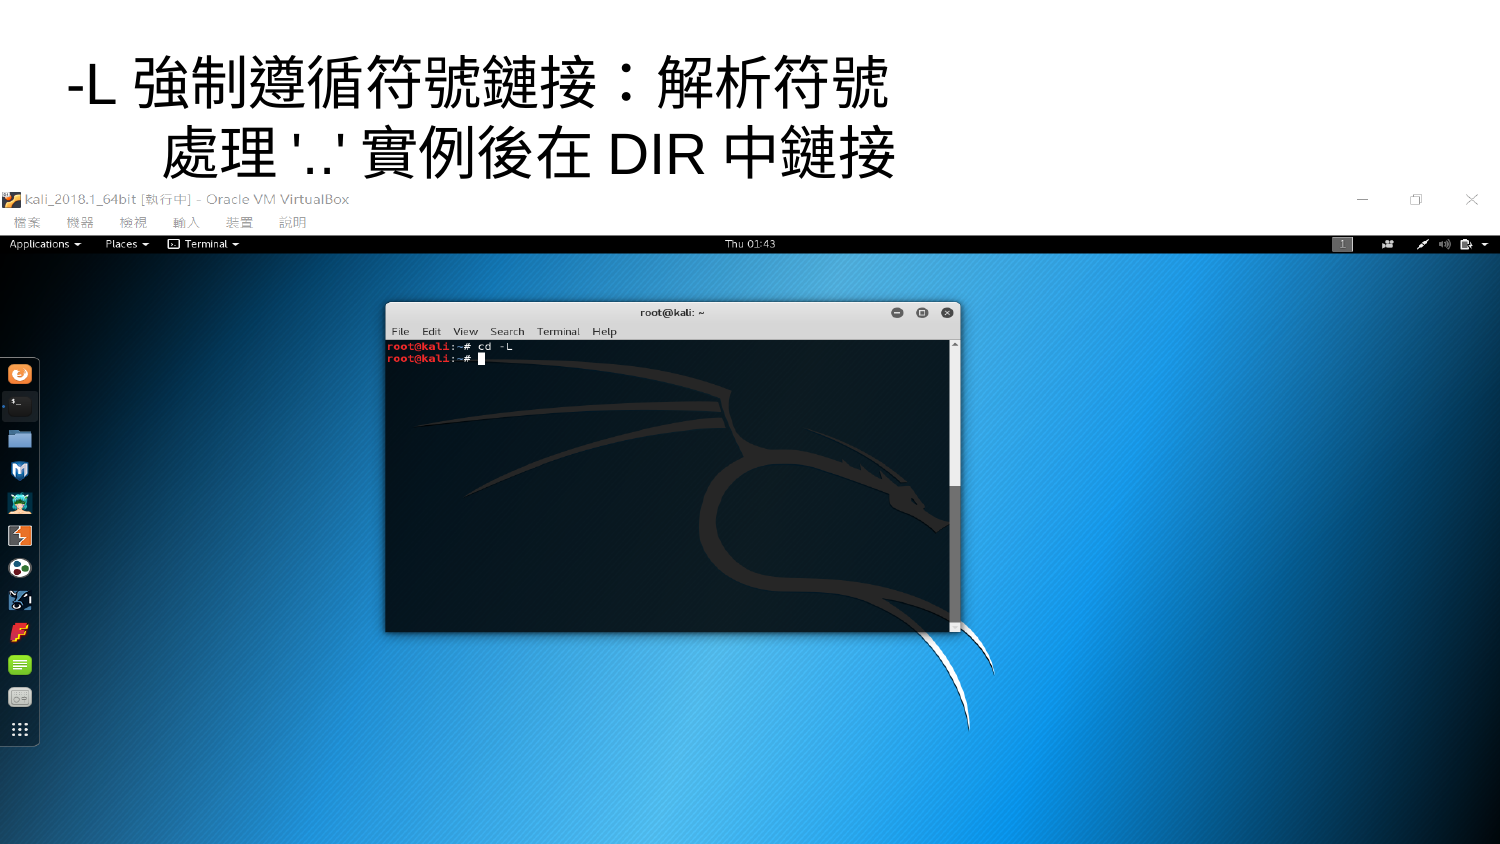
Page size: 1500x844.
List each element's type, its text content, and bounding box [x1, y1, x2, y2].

title -L強制遵循符號鏈接：解析符號 處理'..'實例後在DIR中鏈接 [51, 31, 1449, 125]
picture [0, 188, 1500, 844]
